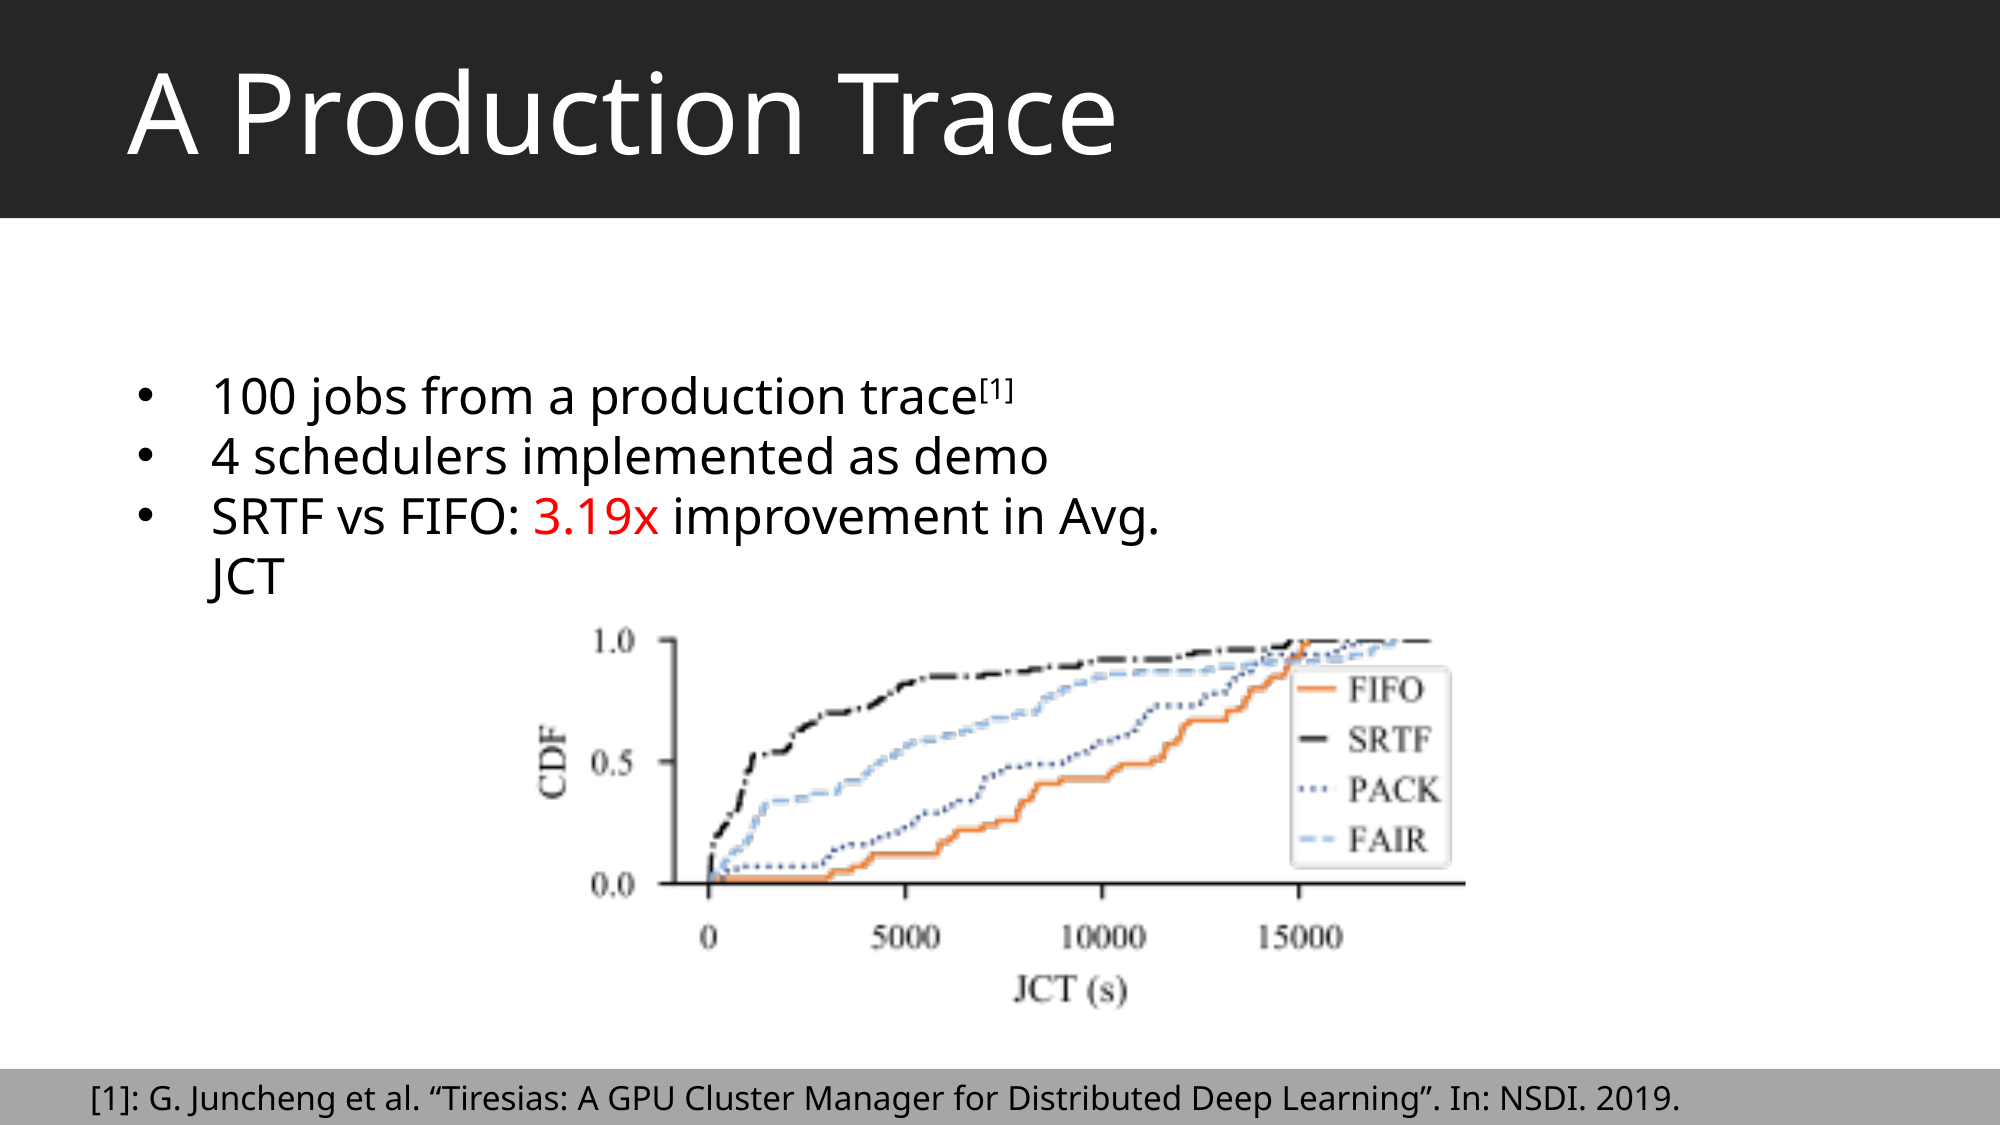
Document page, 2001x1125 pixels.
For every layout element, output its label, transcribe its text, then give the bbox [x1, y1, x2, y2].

picture [534, 624, 1466, 1010]
text_box [1]: G. Juncheng et al. “Tiresias: A GPU Cluster Manager for Distributed Deep Learning”. In: NSDI. 2019. [0, 1068, 2000, 1125]
title A Production Trace [0, 0, 2000, 219]
text_box 100 jobs from a production trace[1] 4 schedulers implemented as demo SRTF vs FIFO: 3.19x improvement in Avg. JCT [122, 357, 1211, 612]
